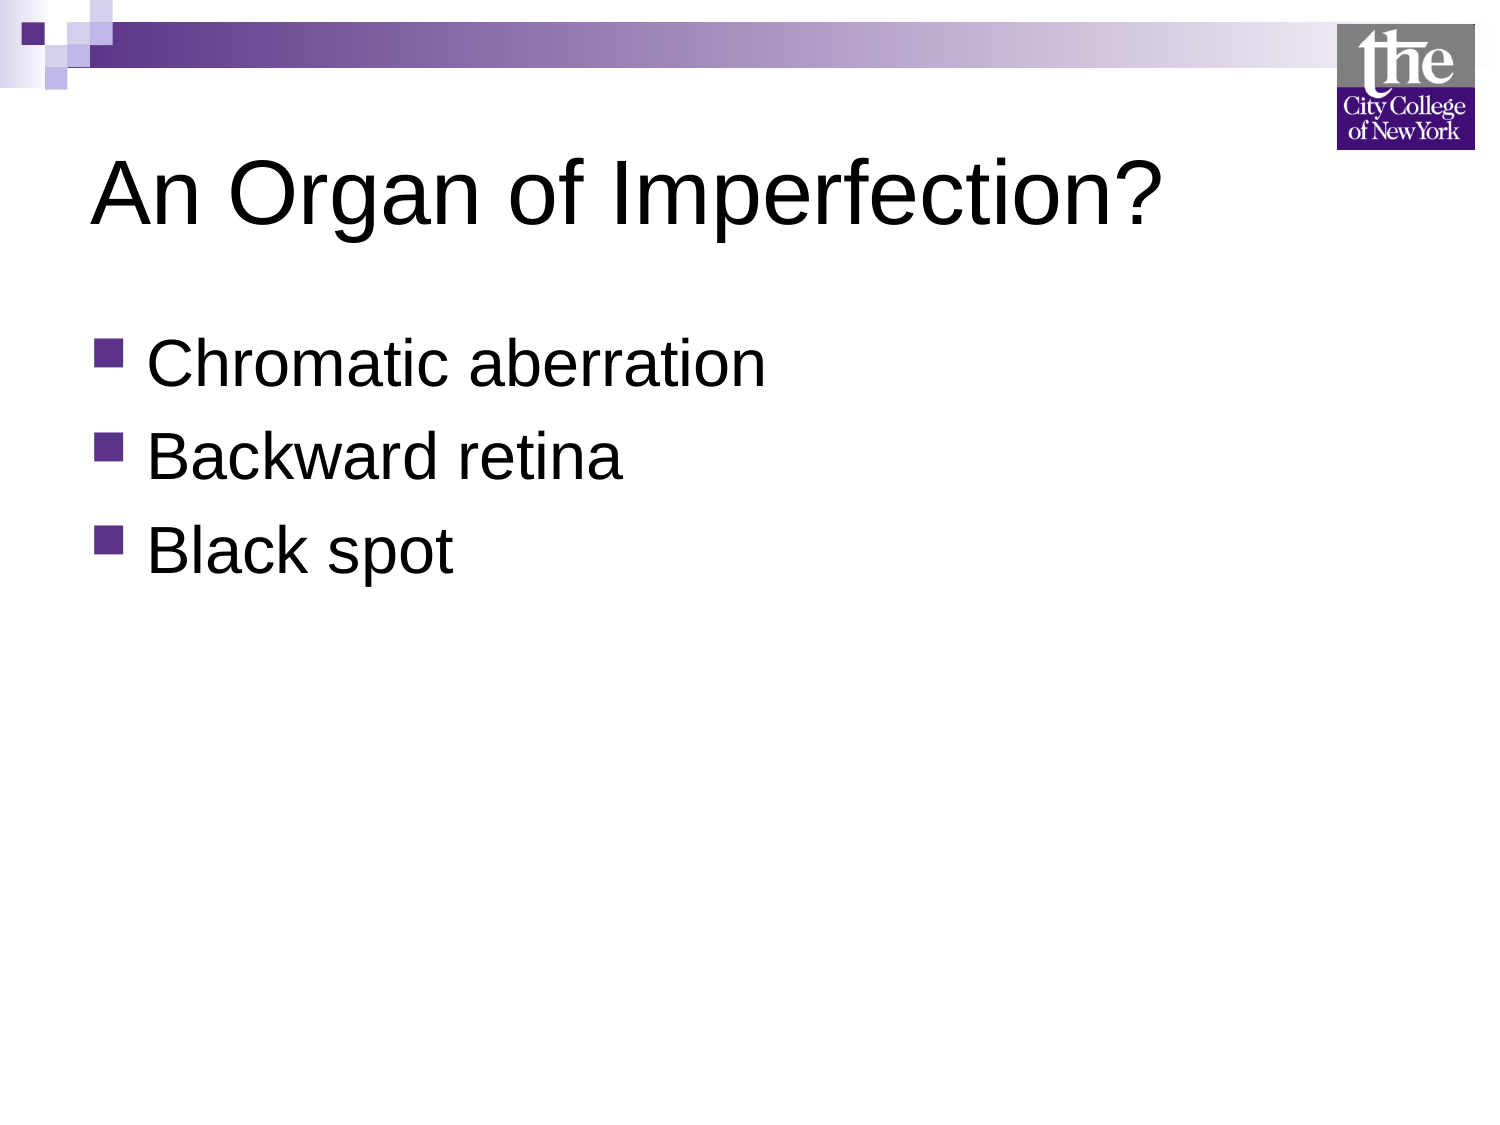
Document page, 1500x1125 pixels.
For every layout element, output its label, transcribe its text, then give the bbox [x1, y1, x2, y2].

title An Organ of Imperfection? [74, 74, 1426, 301]
picture [1337, 24, 1475, 150]
list Chromatic aberration Backward retina Black spot [74, 312, 1426, 951]
